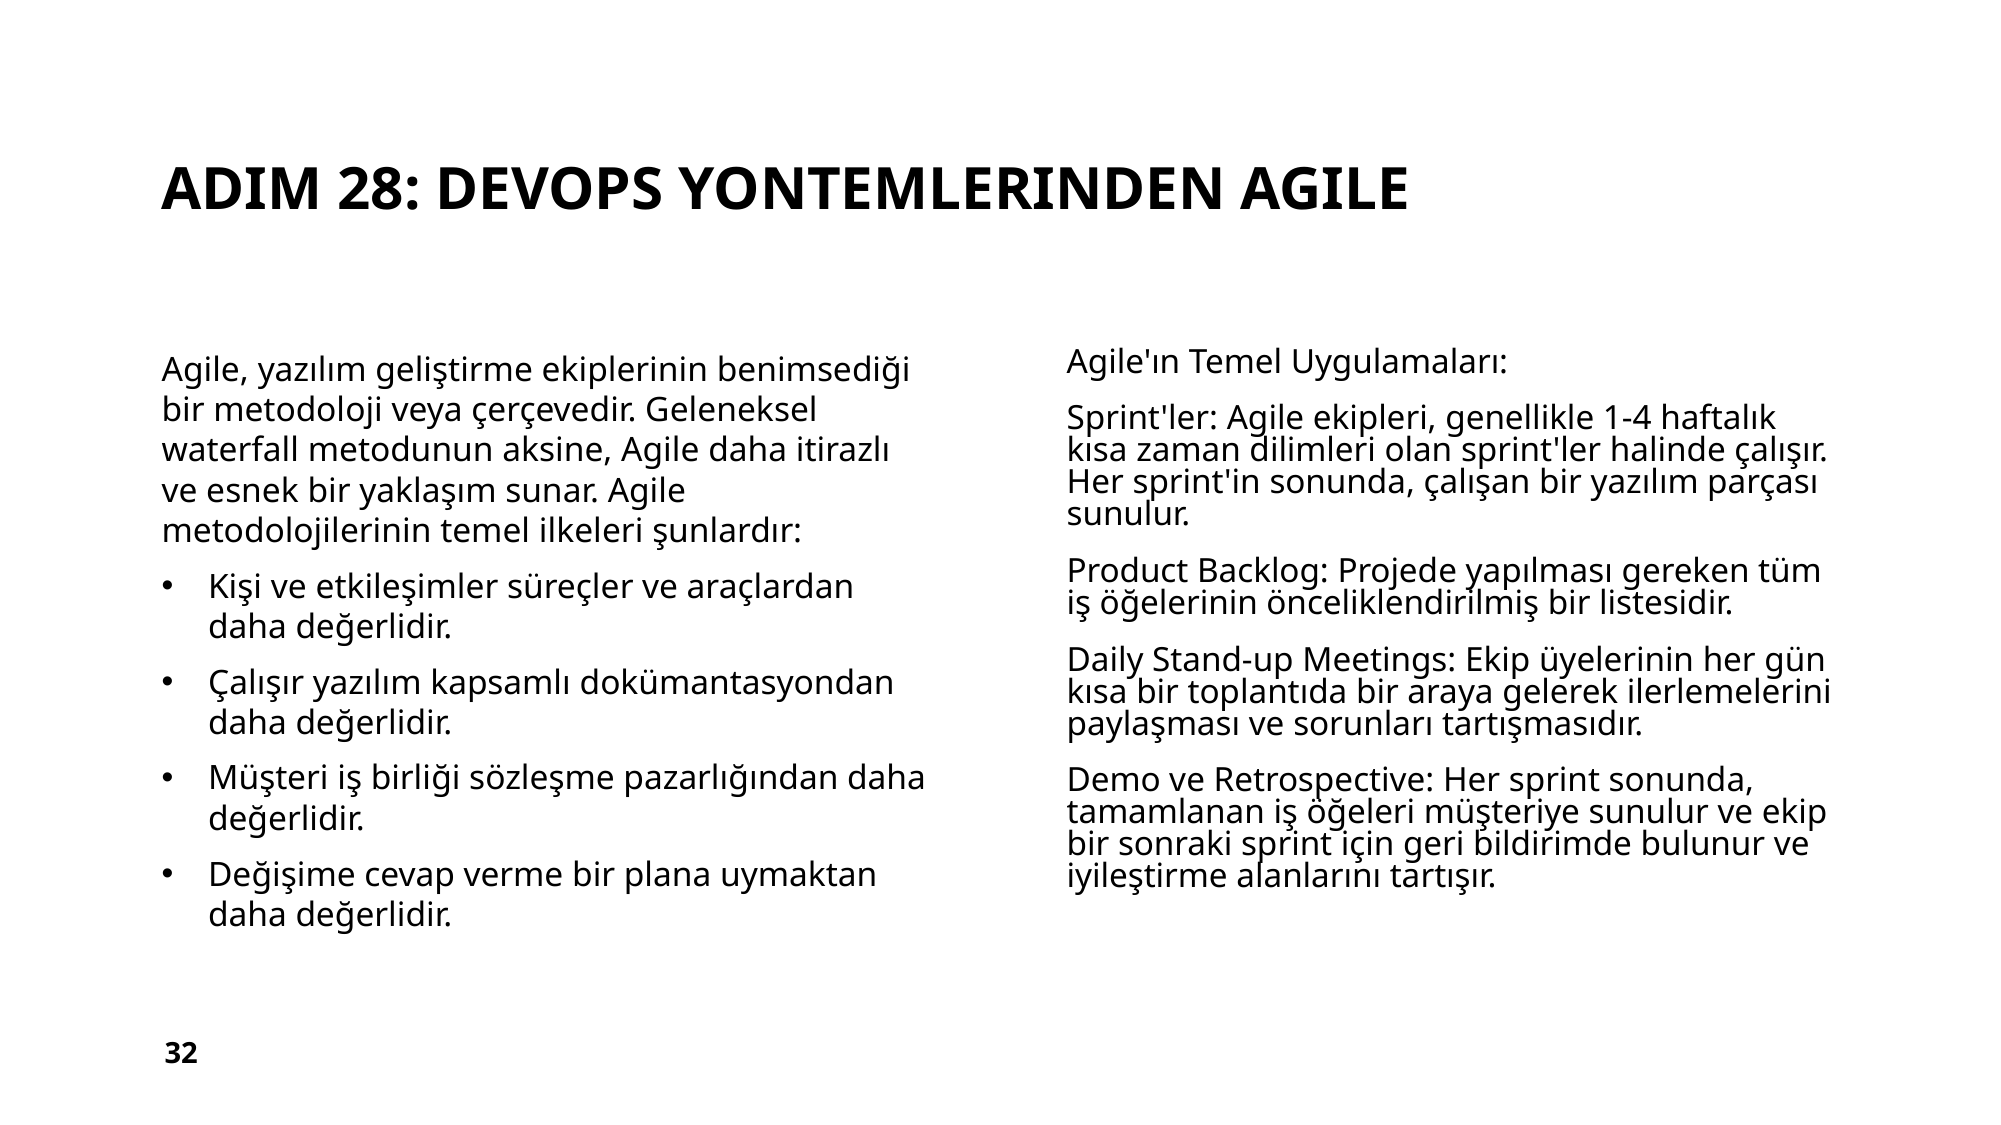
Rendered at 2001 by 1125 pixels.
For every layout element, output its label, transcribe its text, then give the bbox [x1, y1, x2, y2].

slide_number 32 [149, 1024, 588, 1085]
list Agile, yazılım geliştirme ekiplerinin benimsediği bir metodoloji veya çerçevedir. Geleneksel waterfall metodunun aksine, Agile daha itirazlı ve esnek bir yaklaşım sunar. Agile metodolojilerinin temel ilkeleri şunlardır: Kişi ve etkileşimler süreçler ve araçlardan daha değerlidir. Çalışır yazılım kapsamlı dokümantasyondan daha değerlidir. Müşteri iş birliği sözleşme pazarlığından daha değerlidir. Değişime cevap verme bir plana uymaktan daha değerlidir. [146, 340, 949, 946]
list Agile'ın Temel Uygulamaları: Sprint'ler: Agile ekipleri, genellikle 1-4 haftalık kısa zaman dilimleri olan sprint'ler halinde çalışır. Her sprint'in sonunda, çalışan bir yazılım parçası sunulur. Product Backlog: Projede yapılması gereken tüm iş öğelerinin önceliklendirilmiş bir listesidir. Daily Stand-up Meetings: Ekip üyelerinin her gün kısa bir toplantıda bir araya gelerek ilerlemelerini paylaşması ve sorunları tartışmasıdır. Demo ve Retrospective: Her sprint sonunda, tamamlanan iş öğeleri müşteriye sunulur ve ekip bir sonraki sprint için geri bildirimde bulunur ve iyileştirme alanlarını tartışır. [1051, 340, 1854, 946]
title Adım 28: devops yontemlerınden agıle [146, 11, 1854, 230]
